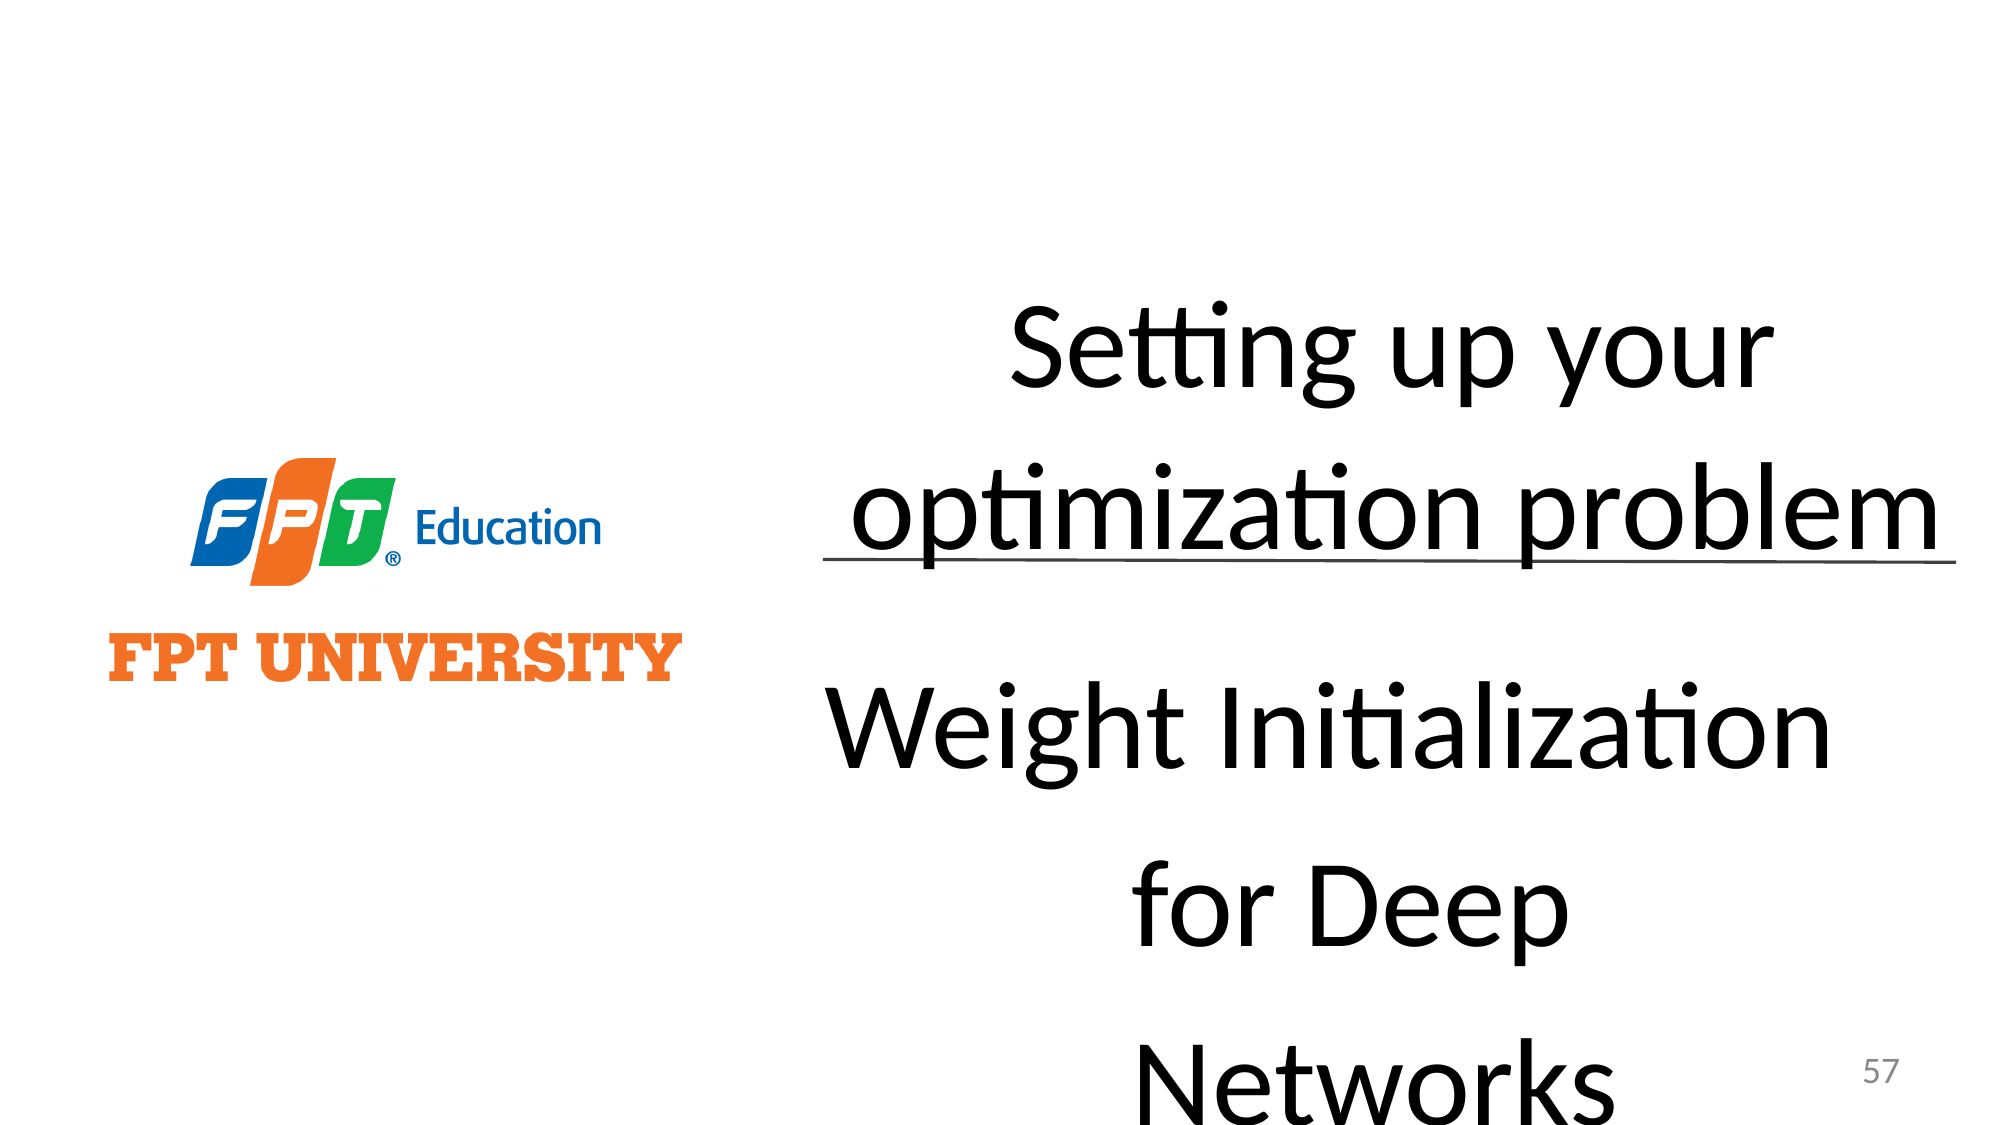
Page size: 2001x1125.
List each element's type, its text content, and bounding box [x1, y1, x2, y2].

picture [68, 392, 704, 743]
list Setting up your optimization problem [68, 232, 2000, 889]
slide_number 57 [1440, 1046, 1900, 1125]
text_box Weight Initialization for Deep Networks [822, 889, 1988, 1125]
